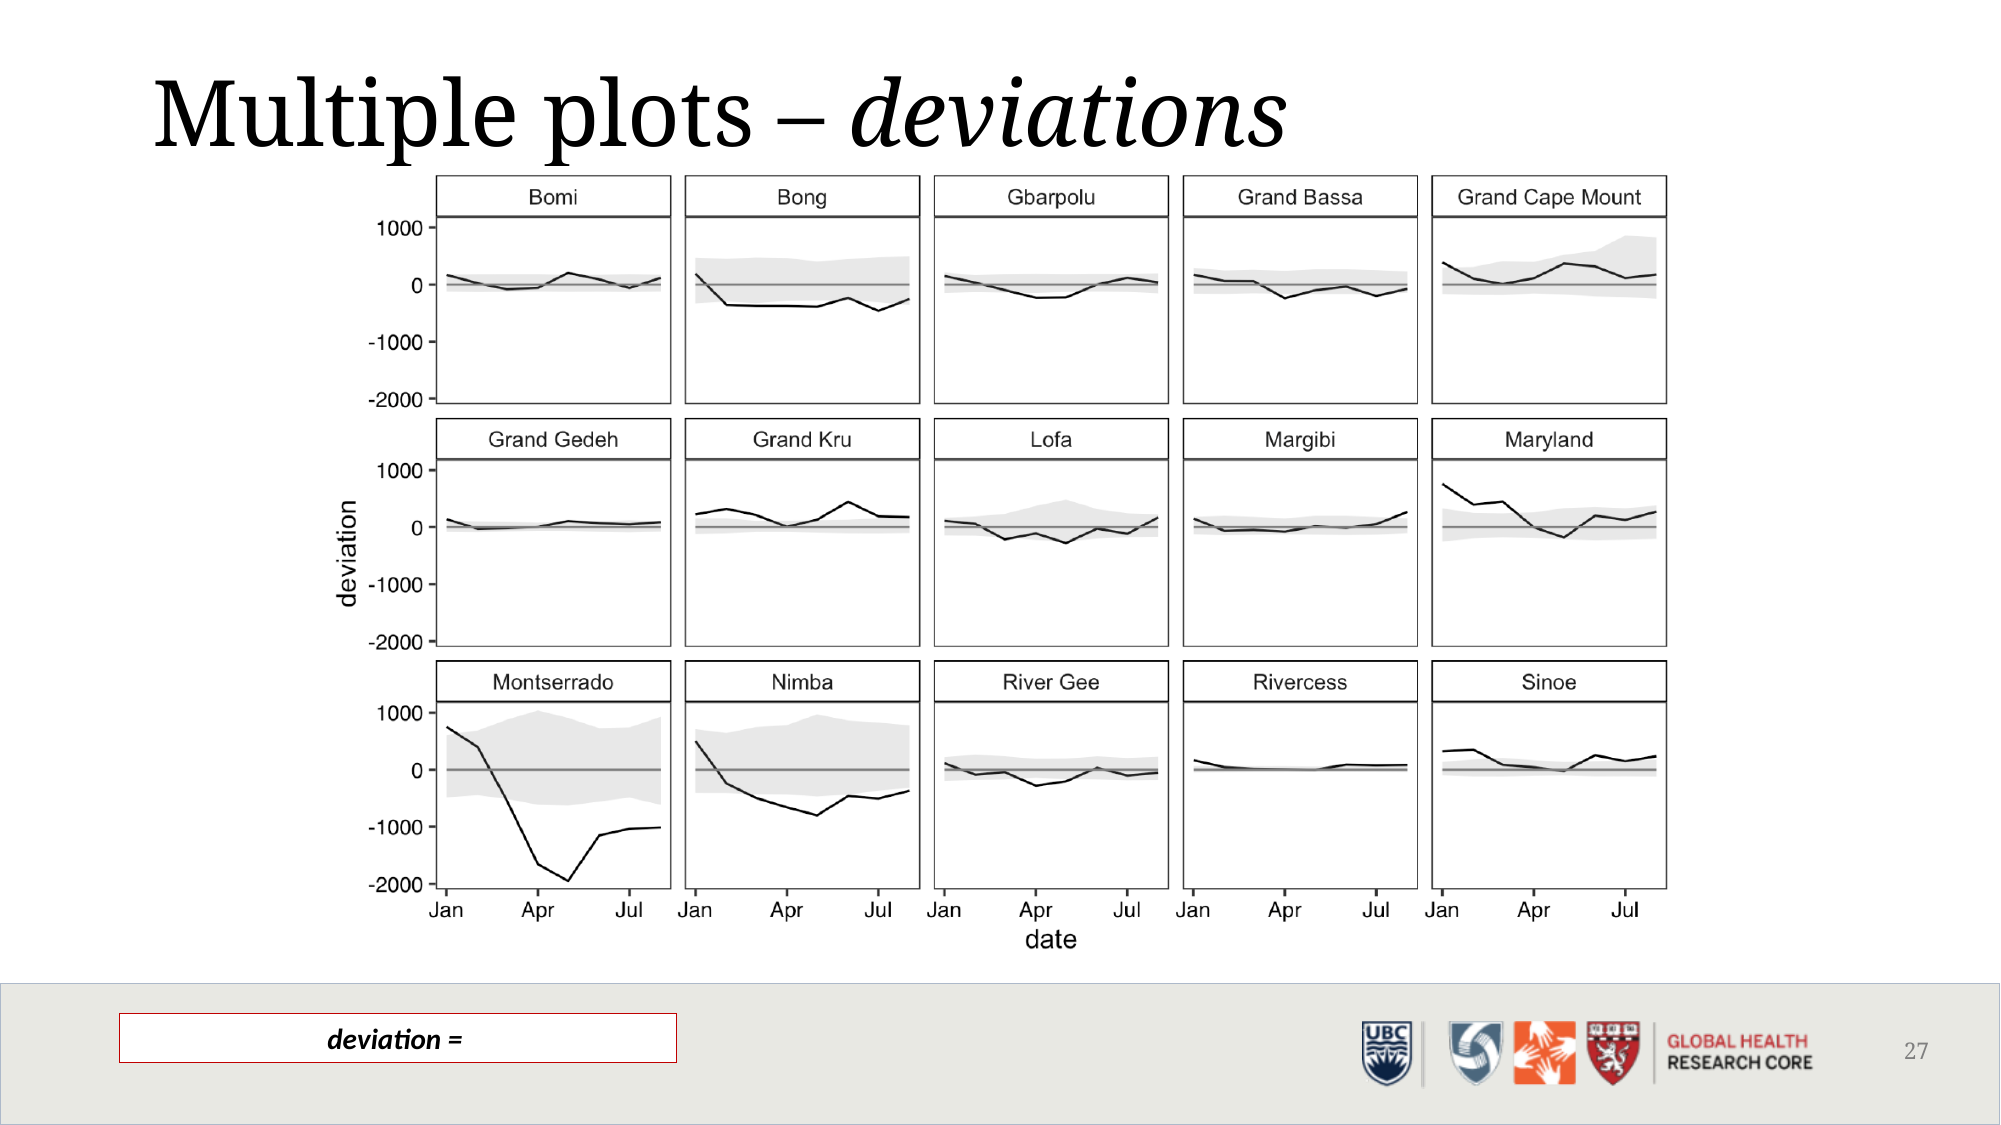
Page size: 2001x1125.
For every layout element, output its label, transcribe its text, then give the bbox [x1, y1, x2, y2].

picture [329, 166, 1671, 959]
picture [1362, 1021, 1859, 1114]
text_box Multiple plots – deviations [137, 59, 1863, 228]
